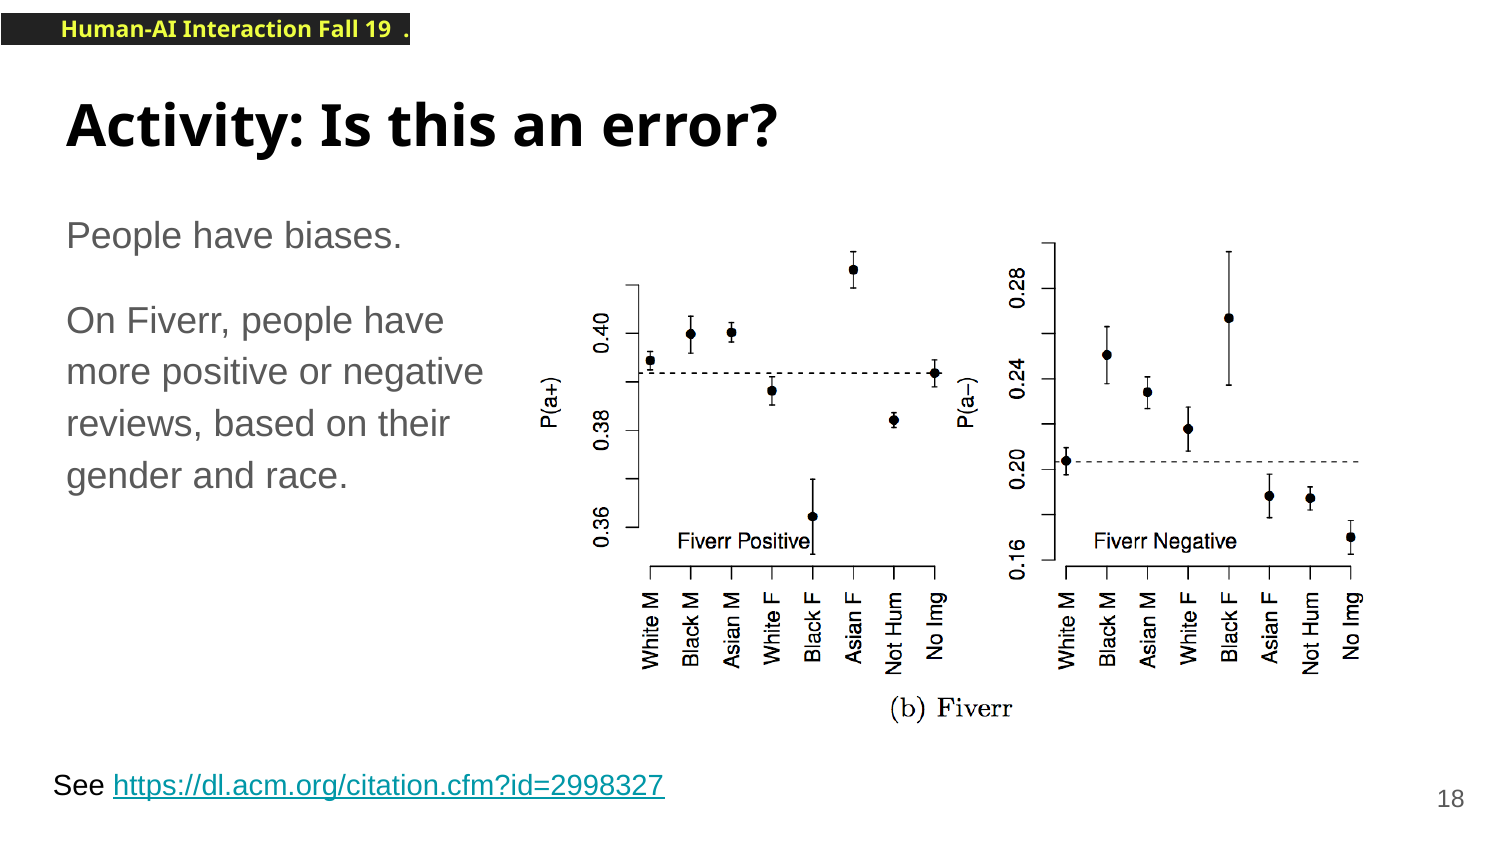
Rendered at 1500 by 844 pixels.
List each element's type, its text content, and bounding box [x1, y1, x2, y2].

slide_number ‹#› [1389, 764, 1480, 830]
title Activity: Is this an error? [51, 72, 1449, 167]
picture [525, 180, 1417, 752]
list People have biases. On Fiverr, people have more positive or negative reviews, based on their gender and race. [51, 189, 520, 750]
text_box See https://dl.acm.org/citation.cfm?id=2998327 [37, 751, 1332, 791]
